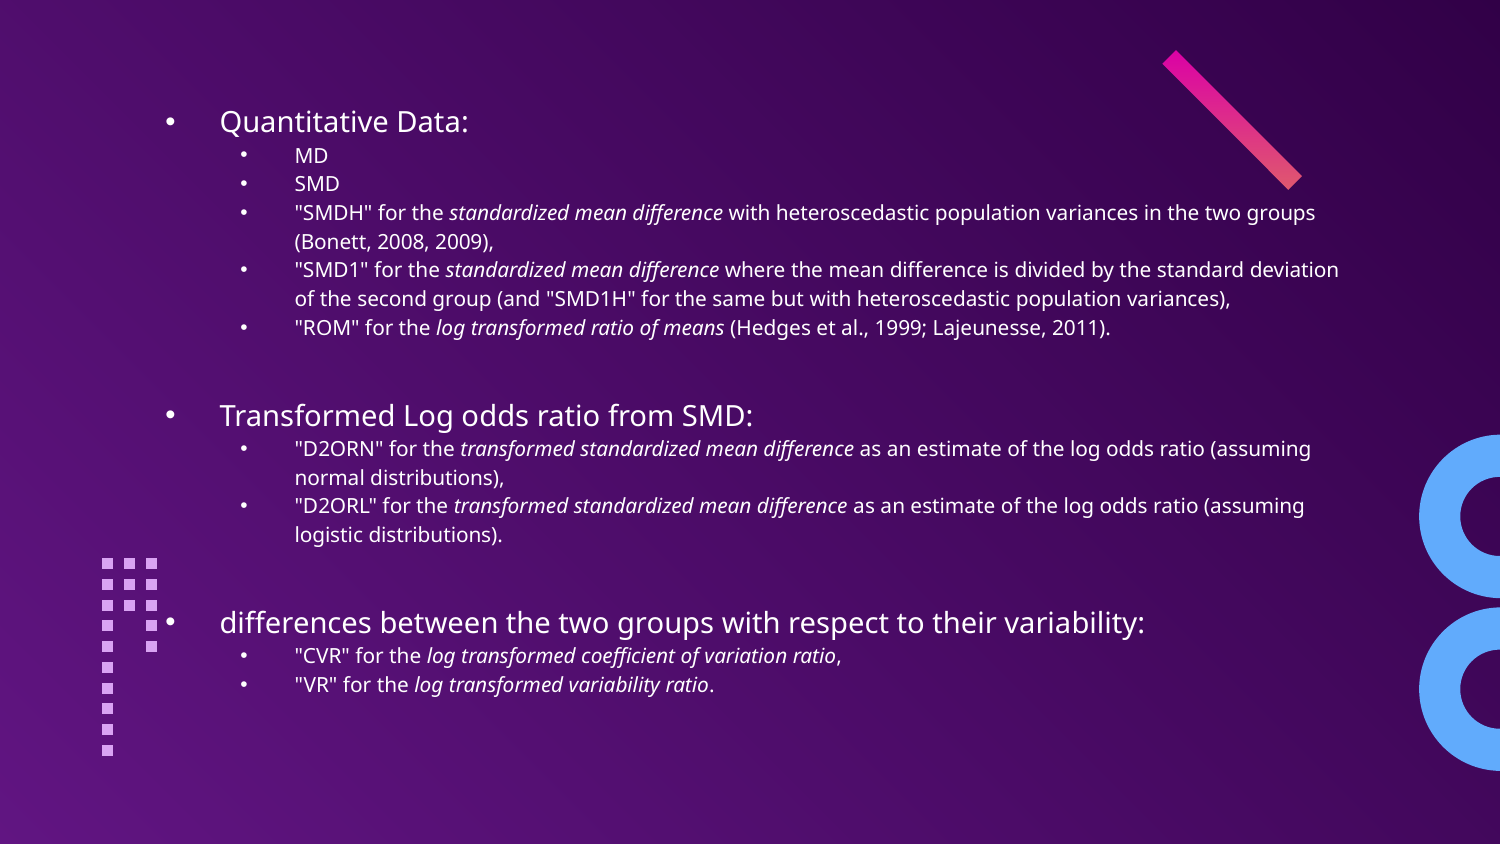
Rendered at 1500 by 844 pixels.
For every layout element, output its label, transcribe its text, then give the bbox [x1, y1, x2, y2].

subtitle Quantitative Data: MD SMD "SMDH" for the standardized mean difference with heteroscedastic population variances in the two groups (Bonett, 2008, 2009), "SMD1" for the standardized mean difference where the mean difference is divided by the standard deviation of the second group (and "SMD1H" for the same but with heteroscedastic population variances), "ROM" for the log transformed ratio of means (Hedges et al., 1999; Lajeunesse, 2011). Transformed Log odds ratio from SMD: "D2ORN" for the transformed standardized mean difference as an estimate of the log odds ratio (assuming normal distributions), "D2ORL" for the transformed standardized mean difference as an estimate of the log odds ratio (assuming logistic distributions). differences between the two groups with respect to their variability: "CVR" for the log transformed coefficient of variation ratio, "VR" for the log transformed variability ratio. [129, 36, 1371, 844]
